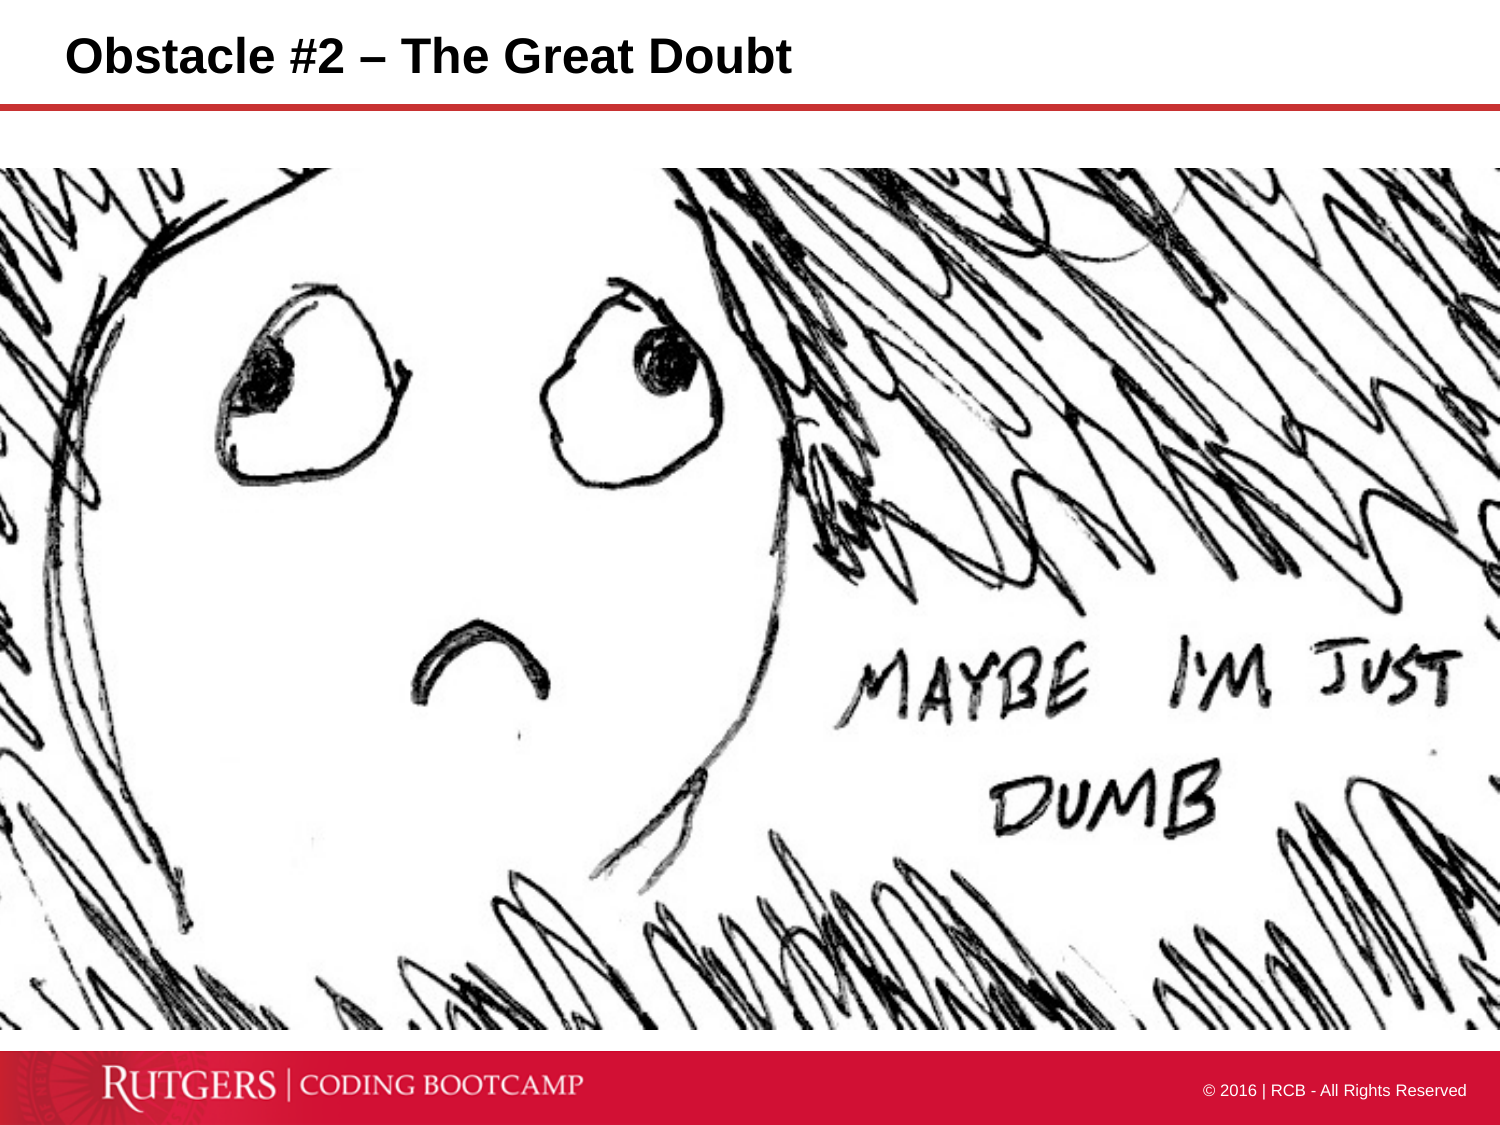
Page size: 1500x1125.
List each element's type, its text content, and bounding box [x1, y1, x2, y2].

text_box [648, 1049, 1500, 1125]
picture [0, 168, 1500, 1030]
picture [0, 1051, 651, 1125]
text_box © 2016 | RCB - All Rights Reserved [1024, 1072, 1483, 1108]
text_box Obstacle #2 – The Great Doubt [50, 16, 913, 91]
text_box [0, 0, 1500, 104]
